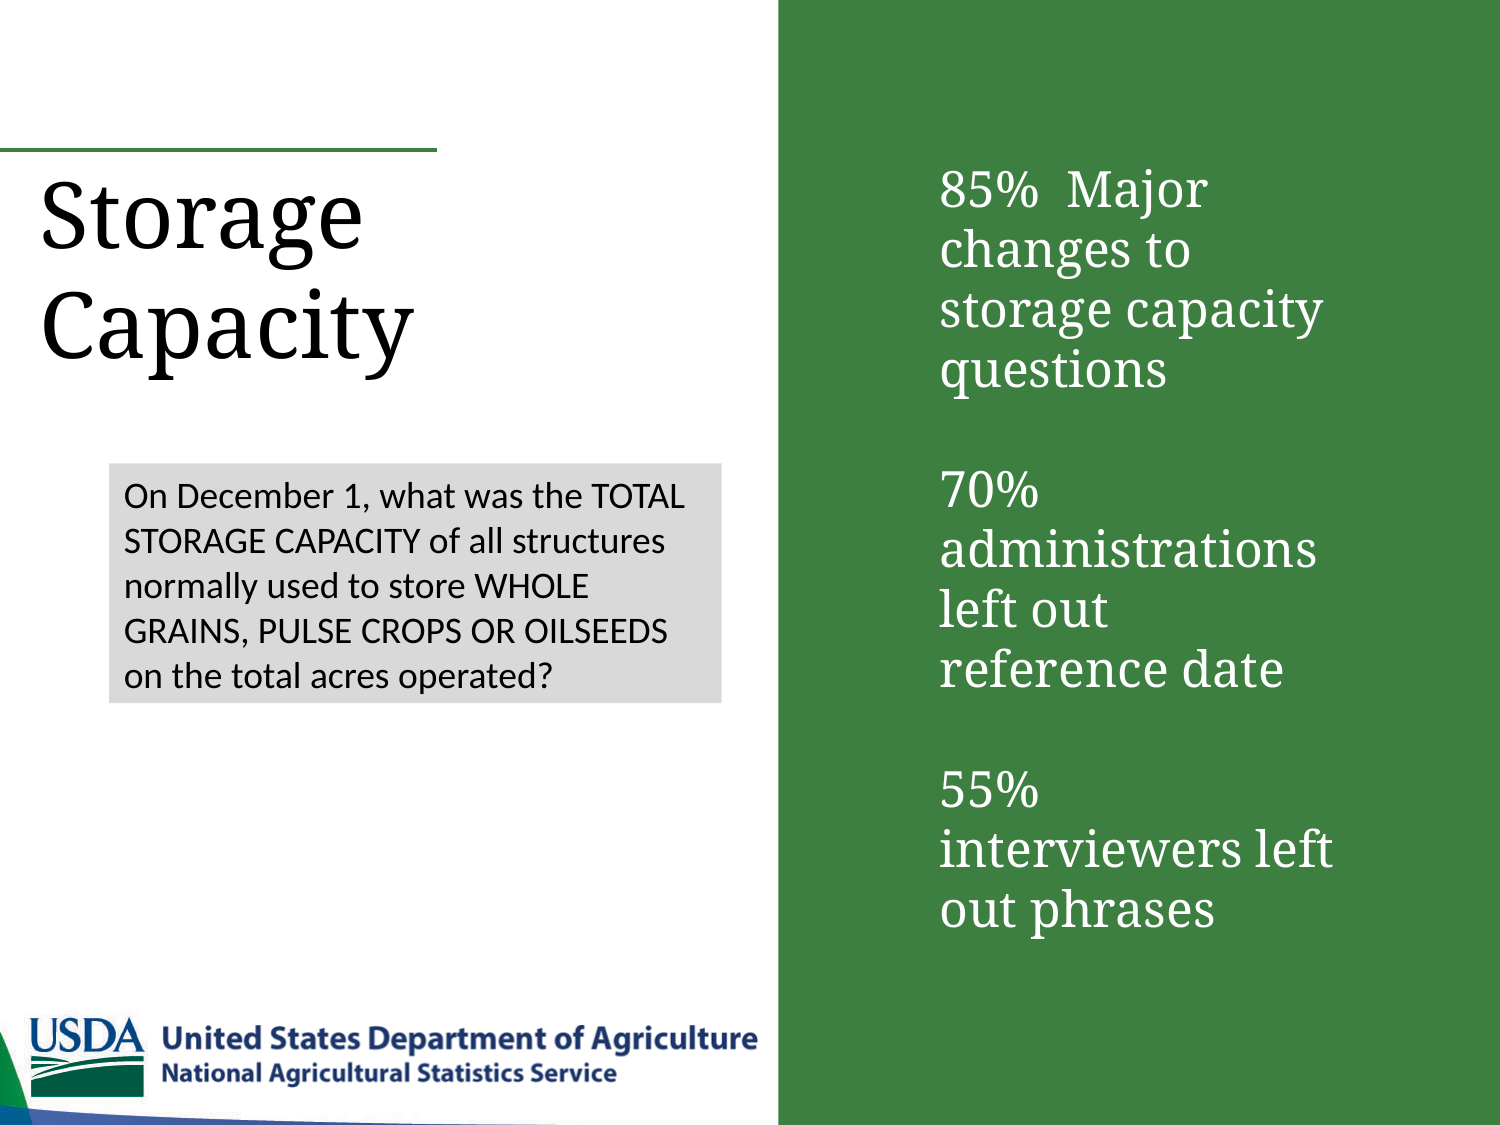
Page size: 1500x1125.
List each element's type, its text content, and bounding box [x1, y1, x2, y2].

text_box 85% Major changes to storage capacity questions 70% administrations left out reference date 55% interviewers left out phrases [924, 149, 1363, 945]
text_box Storage Capacity [24, 149, 488, 465]
picture [0, 987, 776, 1125]
text_box On December 1, what was the TOTAL STORAGE CAPACITY of all structures normally used to store WHOLE GRAINS, PULSE CROPS OR OILSEEDS on the total acres operated? [109, 463, 722, 704]
text_box [776, 0, 1500, 1125]
